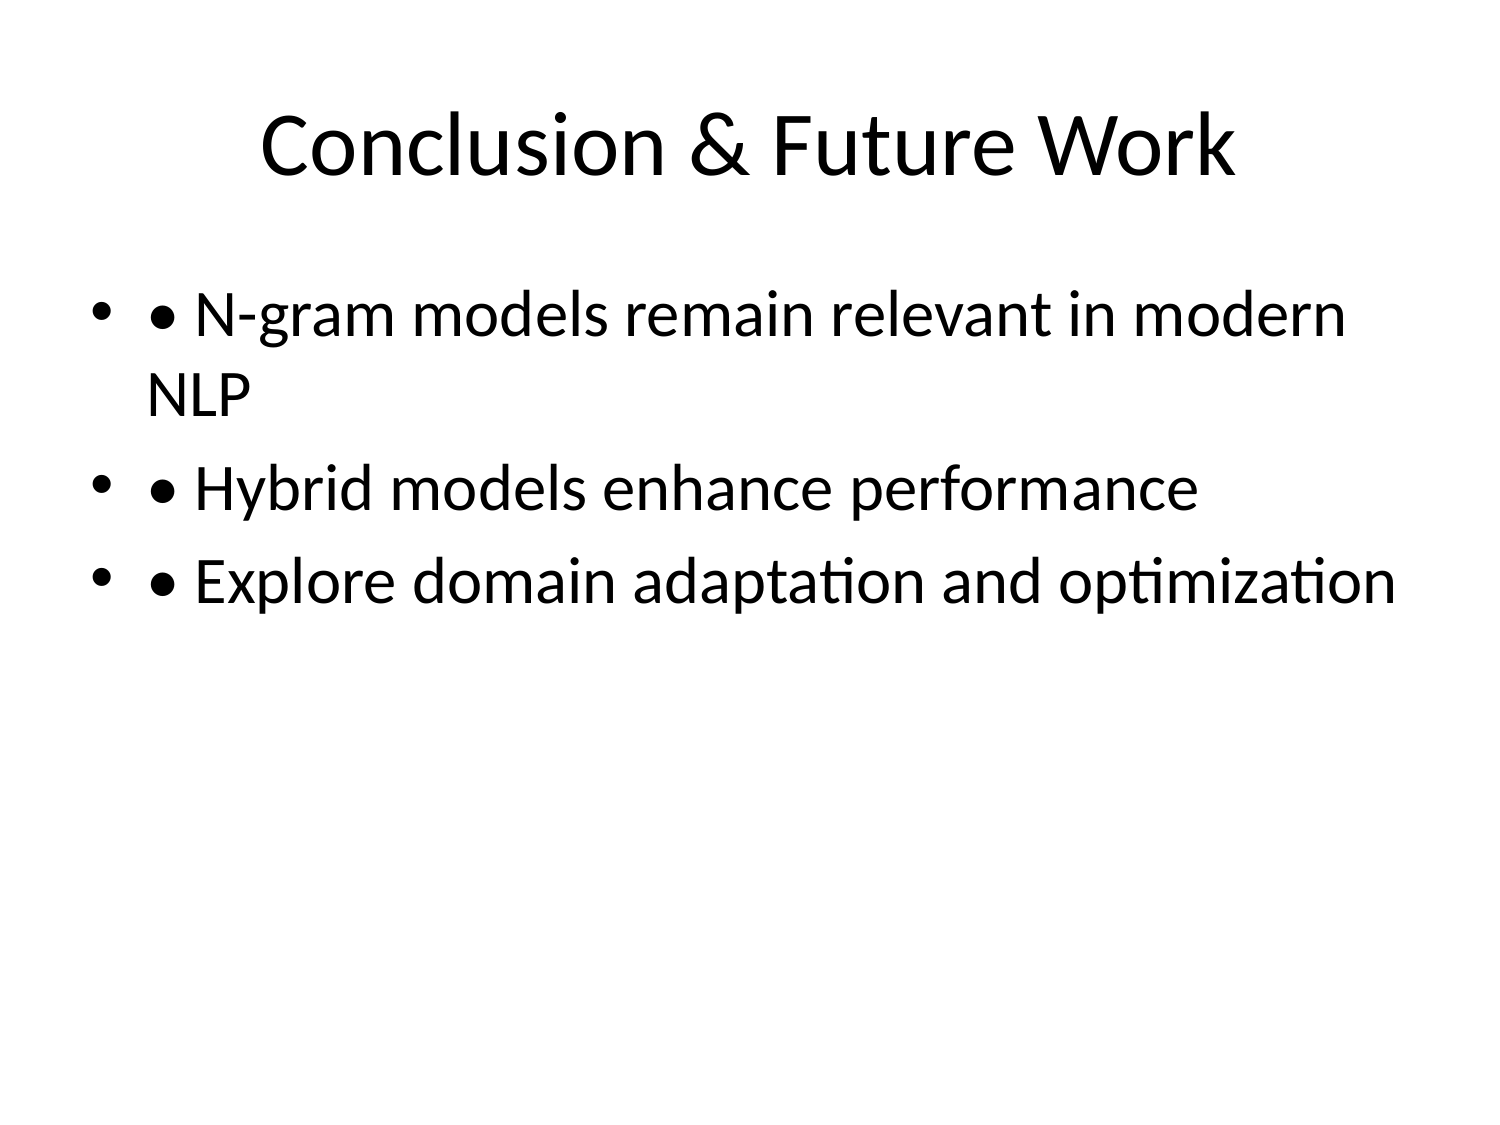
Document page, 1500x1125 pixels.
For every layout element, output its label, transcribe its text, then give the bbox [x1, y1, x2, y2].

list • N-gram models remain relevant in modern NLP • Hybrid models enhance performance • Explore domain adaptation and optimization [75, 262, 1425, 1005]
title Conclusion & Future Work [75, 45, 1425, 233]
